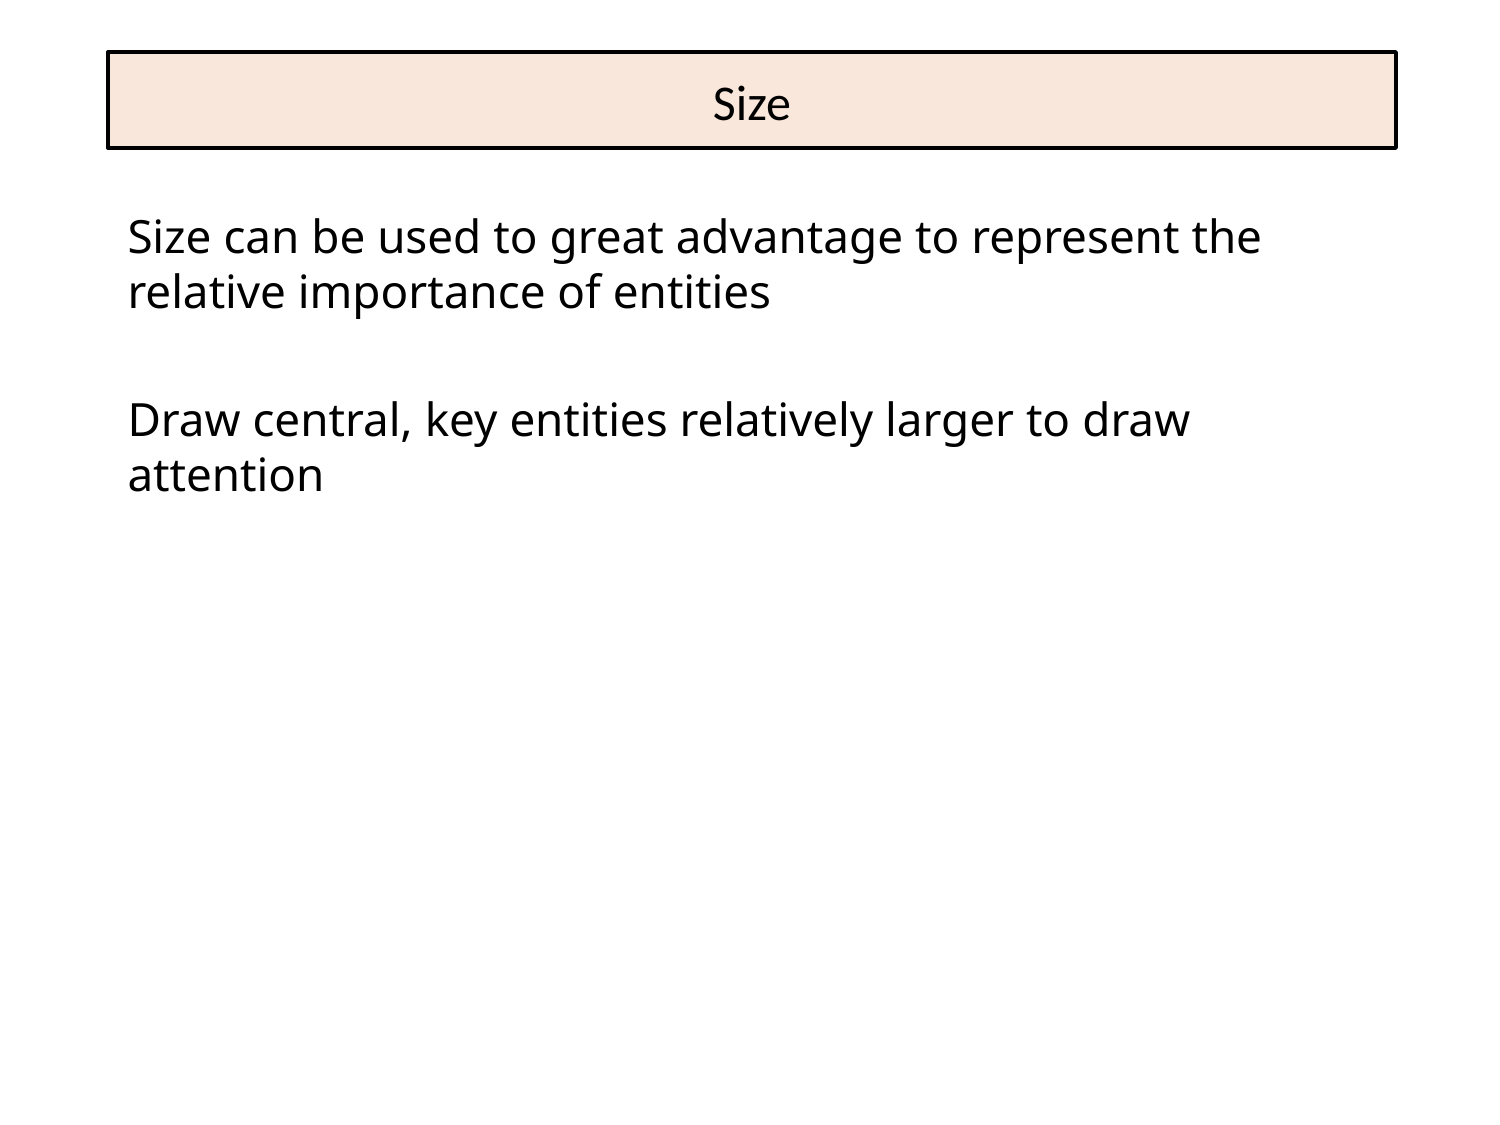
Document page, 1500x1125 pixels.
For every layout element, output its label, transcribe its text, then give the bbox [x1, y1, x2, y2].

list Size can be used to great advantage to represent the relative importance of entities Draw central, key entities relatively larger to draw attention [112, 200, 1388, 875]
title Size [106, 50, 1398, 150]
